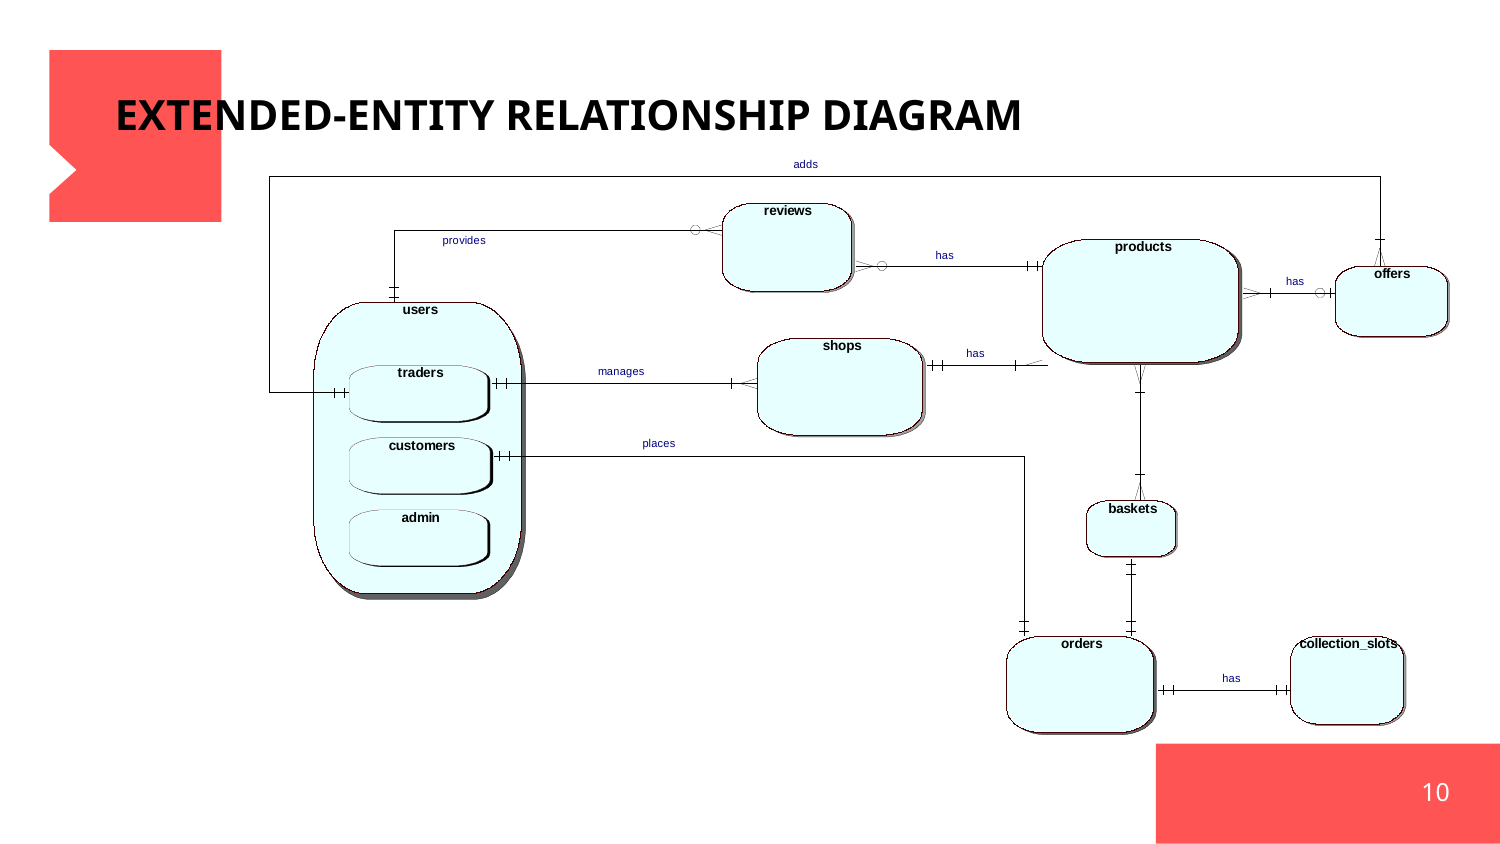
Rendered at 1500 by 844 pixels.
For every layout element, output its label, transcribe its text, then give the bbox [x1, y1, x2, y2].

slide_number 10 [1350, 743, 1450, 844]
text_box EXTENDED-ENTITY RELATIONSHIP DIAGRAM [99, 81, 1188, 147]
picture [224, 121, 1451, 735]
